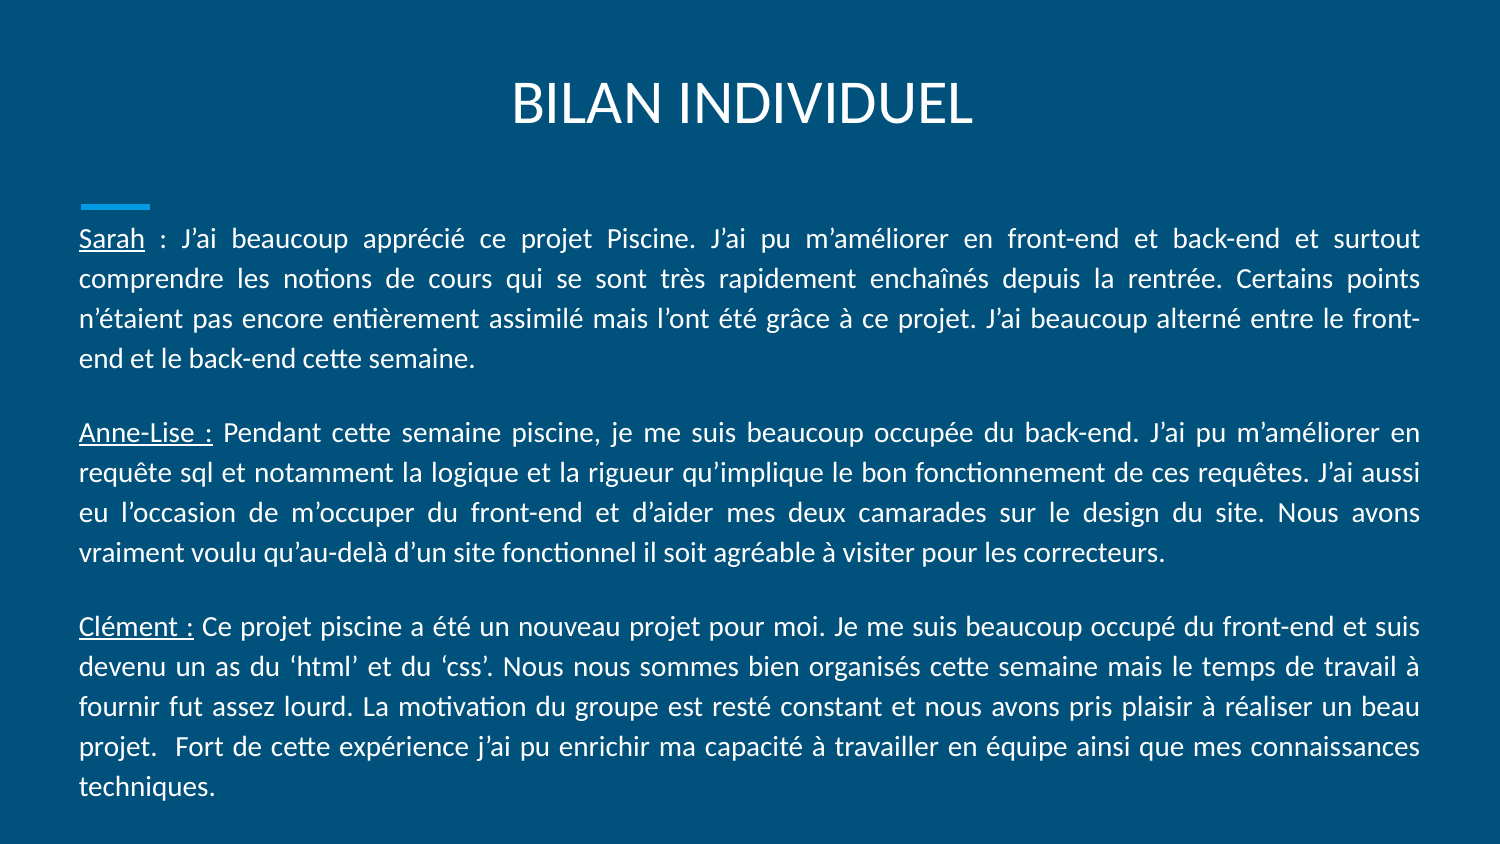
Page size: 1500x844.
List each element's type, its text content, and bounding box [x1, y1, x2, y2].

picture [1048, 743, 1052, 755]
picture [1018, 743, 1023, 756]
picture [847, 743, 853, 755]
picture [591, 83, 617, 113]
picture [1290, 706, 1301, 712]
picture [738, 83, 769, 113]
picture [560, 743, 572, 755]
picture [565, 83, 569, 113]
picture [383, 746, 394, 752]
picture [794, 704, 798, 715]
picture [550, 83, 554, 113]
picture [1171, 743, 1183, 755]
picture [250, 704, 262, 715]
picture [829, 83, 833, 113]
picture [272, 743, 276, 755]
picture [537, 743, 542, 756]
picture [683, 83, 687, 113]
picture [341, 746, 352, 752]
picture [781, 738, 787, 755]
picture [285, 745, 296, 753]
picture [365, 704, 374, 715]
picture [582, 742, 586, 755]
picture [414, 745, 425, 755]
picture [128, 746, 139, 752]
picture [90, 786, 101, 792]
picture [1010, 743, 1014, 760]
picture [1236, 705, 1247, 715]
picture [249, 745, 260, 755]
picture [949, 743, 961, 755]
picture [97, 704, 101, 715]
picture [184, 785, 195, 795]
picture [620, 736, 624, 755]
picture [1287, 742, 1291, 755]
picture [790, 745, 801, 755]
picture [318, 746, 329, 752]
picture [1157, 743, 1162, 756]
picture [971, 742, 975, 755]
picture [1324, 704, 1329, 716]
picture [777, 83, 781, 113]
picture [988, 746, 999, 752]
picture [1264, 743, 1268, 755]
picture [941, 704, 945, 715]
picture [882, 83, 887, 113]
picture [292, 704, 296, 715]
picture [234, 743, 239, 756]
picture [1414, 704, 1418, 715]
picture [516, 83, 542, 113]
picture [669, 704, 681, 715]
picture [178, 738, 187, 755]
picture [1002, 743, 1006, 755]
picture [142, 738, 149, 756]
picture [788, 83, 803, 113]
picture [1148, 743, 1152, 760]
picture [497, 704, 501, 715]
picture [356, 744, 362, 752]
picture [1019, 704, 1023, 715]
picture [893, 705, 904, 713]
picture [1055, 746, 1066, 752]
picture [952, 83, 956, 113]
picture [843, 83, 874, 113]
picture [1378, 705, 1389, 713]
picture [1103, 704, 1111, 713]
picture [706, 743, 710, 755]
picture [869, 743, 876, 755]
picture [836, 738, 843, 756]
picture [199, 783, 207, 793]
picture [698, 83, 728, 113]
picture [741, 743, 745, 755]
picture [80, 779, 87, 795]
picture [105, 704, 110, 716]
picture [1371, 704, 1375, 715]
picture [916, 745, 927, 753]
picture [1407, 704, 1412, 716]
picture [161, 783, 165, 800]
picture [105, 743, 109, 755]
picture [907, 83, 912, 113]
picture [628, 83, 658, 113]
list Sarah : J’ai beaucoup apprécié ce projet Piscine. J’ai pu m’améliorer en front-end et back-end et surtout comprendre les notions de cours qui se sont très rapidement enchaînés depuis la rentrée. Certains points n’étaient pas encore entièrement assimilé mais l’ont été grâce à ce projet. J’ai beaucoup alterné entre le front-end et le back-end cette semaine. Anne-Lise : Pendant cette semaine piscine, je me suis beaucoup occupée du back-end. J’ai pu m’améliorer en requête sql et notamment la logique et la rigueur qu’implique le bon fonctionnement de ces requêtes. J’ai aussi eu l’occasion de m’occuper du front-end et d’aider mes deux camarades sur le design du site. Nous avons vraiment voulu qu’au-delà d’un site fonctionnel il soit agréable à visiter pour les correcteurs. Clément : Ce projet piscine a été un nouveau projet pour moi. Je me suis beaucoup occupé du front-end et suis devenu un as du ‘html’ et du ‘css’. Nous nous sommes bien organisés cette semaine mais le temps de travail à fournir fut assez lourd. La motivation du groupe est resté constant et nous avons pris plaisir à réaliser un beau projet. Fort de cette expérience j’ai pu enrichir ma capacité à travailler en équipe ainsi que mes connaissances techniques. [63, 198, 1437, 704]
picture [553, 704, 558, 716]
picture [723, 704, 735, 715]
picture [560, 704, 564, 715]
picture [117, 776, 121, 795]
picture [958, 704, 963, 716]
picture [1202, 743, 1206, 755]
title BILAN INDIVIDUEL [63, 113, 1437, 198]
picture [228, 704, 236, 713]
picture [1383, 743, 1387, 755]
picture [456, 745, 467, 755]
picture [1396, 746, 1407, 752]
picture [616, 704, 621, 716]
picture [215, 738, 222, 755]
picture [639, 704, 643, 715]
picture [1025, 743, 1029, 755]
picture [758, 704, 770, 715]
picture [922, 83, 944, 113]
picture [544, 743, 548, 755]
picture [537, 704, 542, 716]
picture [623, 704, 627, 715]
picture [807, 83, 821, 113]
picture [668, 743, 672, 755]
picture [646, 705, 657, 713]
picture [299, 738, 314, 756]
picture [1218, 746, 1229, 752]
